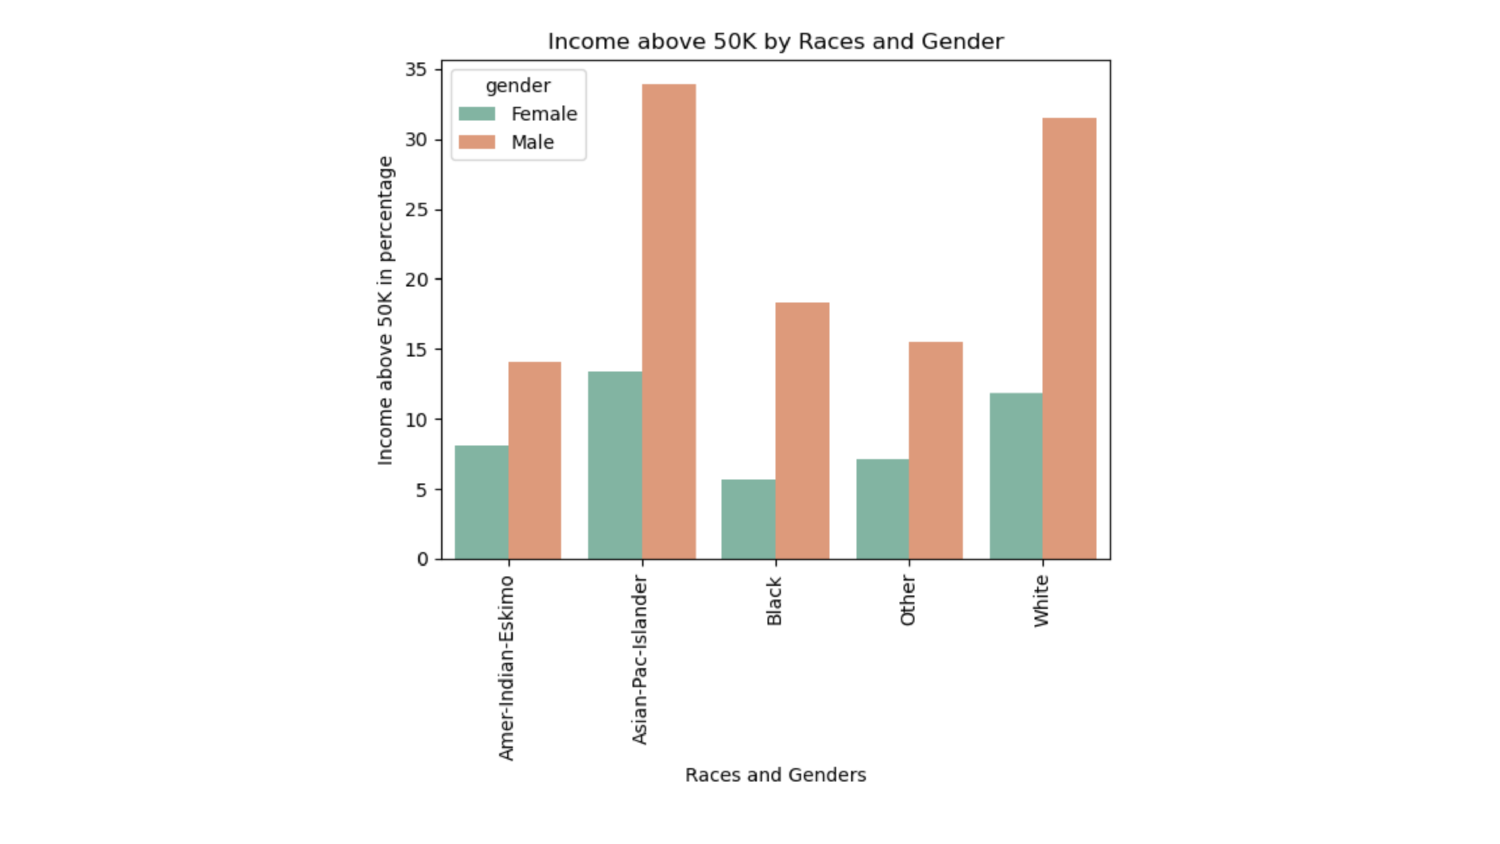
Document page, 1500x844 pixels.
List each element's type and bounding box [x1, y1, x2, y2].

picture [358, 23, 1125, 792]
